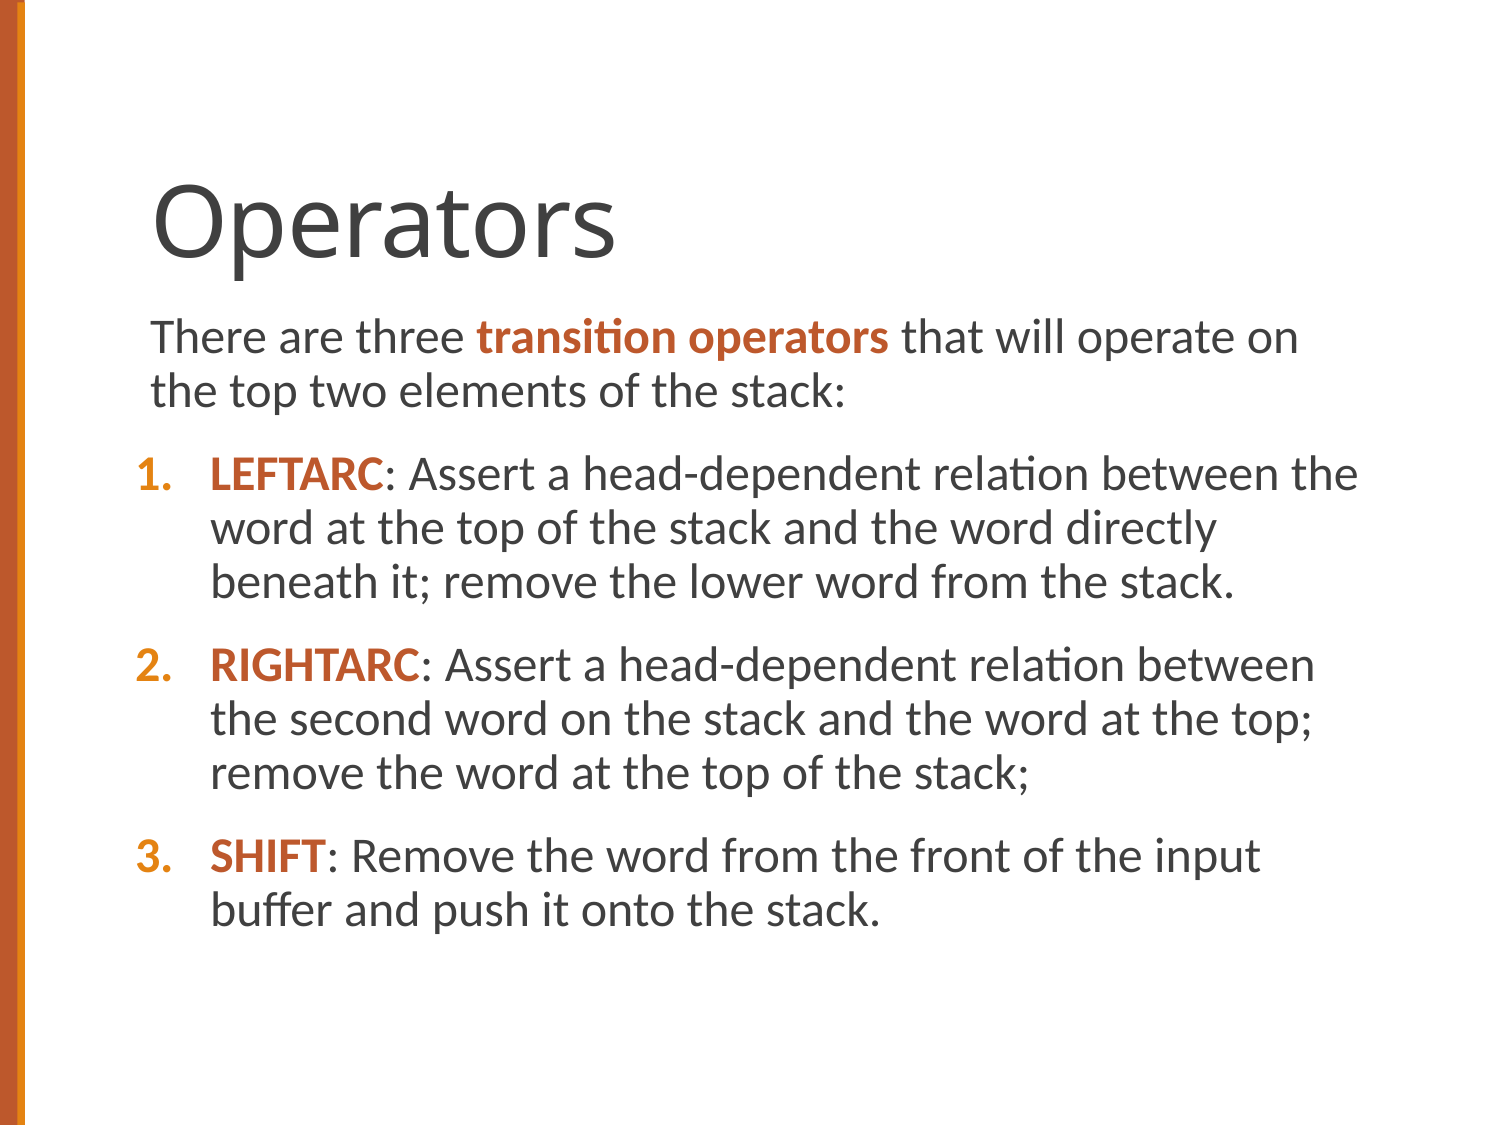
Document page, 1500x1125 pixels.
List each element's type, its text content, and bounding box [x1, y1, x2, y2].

title Operators [135, 47, 1373, 285]
list There are three transition operators that will operate on the top two elements of the stack: LEFTARC: Assert a head-dependent relation between the word at the top of the stack and the word directly beneath it; remove the lower word from the stack. RIGHTARC: Assert a head-dependent relation between the second word on the stack and the word at the top; remove the word at the top of the stack; SHIFT: Remove the word from the front of the input buffer and push it onto the stack. [135, 302, 1373, 963]
